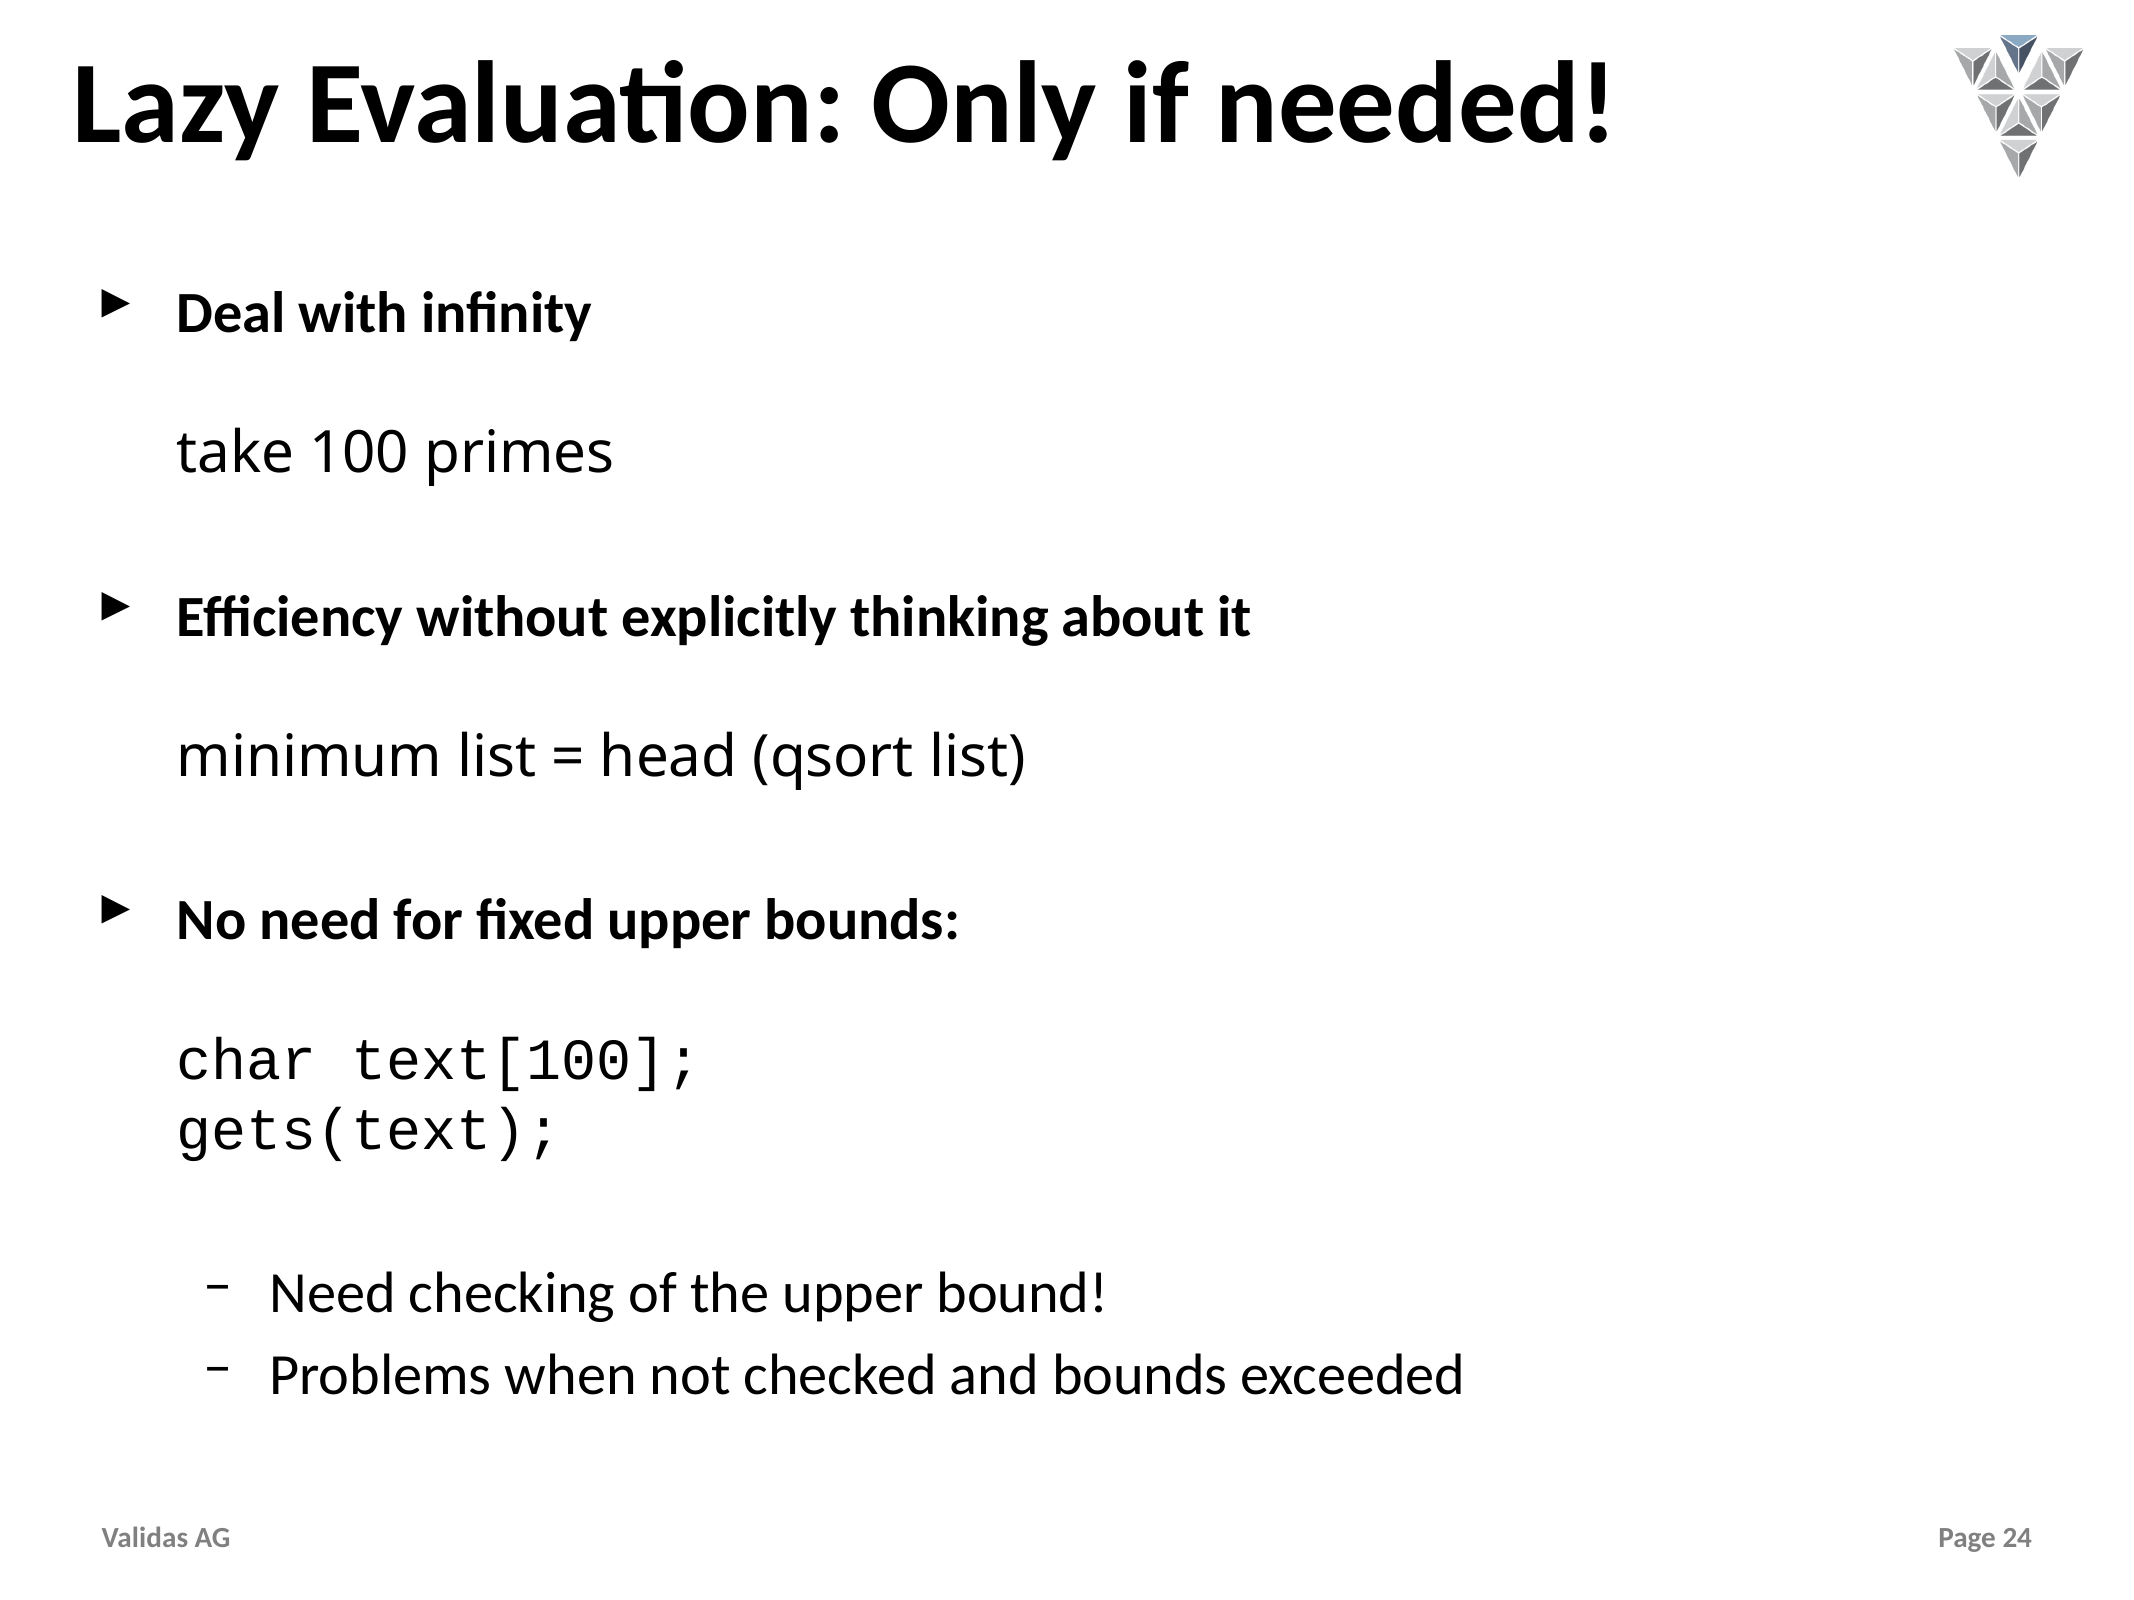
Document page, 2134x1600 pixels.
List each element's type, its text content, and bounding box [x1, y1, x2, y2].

list Deal with infinity take 100 primes Efficiency without explicitly thinking about it minimum list = head (qsort list) No need for fixed upper bounds: char text[100]; gets(text); Need checking of the upper bound! Problems when not checked and bounds exceeded [75, 263, 2049, 1431]
picture [1954, 35, 2083, 177]
title Lazy Evaluation: Only if needed! [72, 15, 1835, 170]
